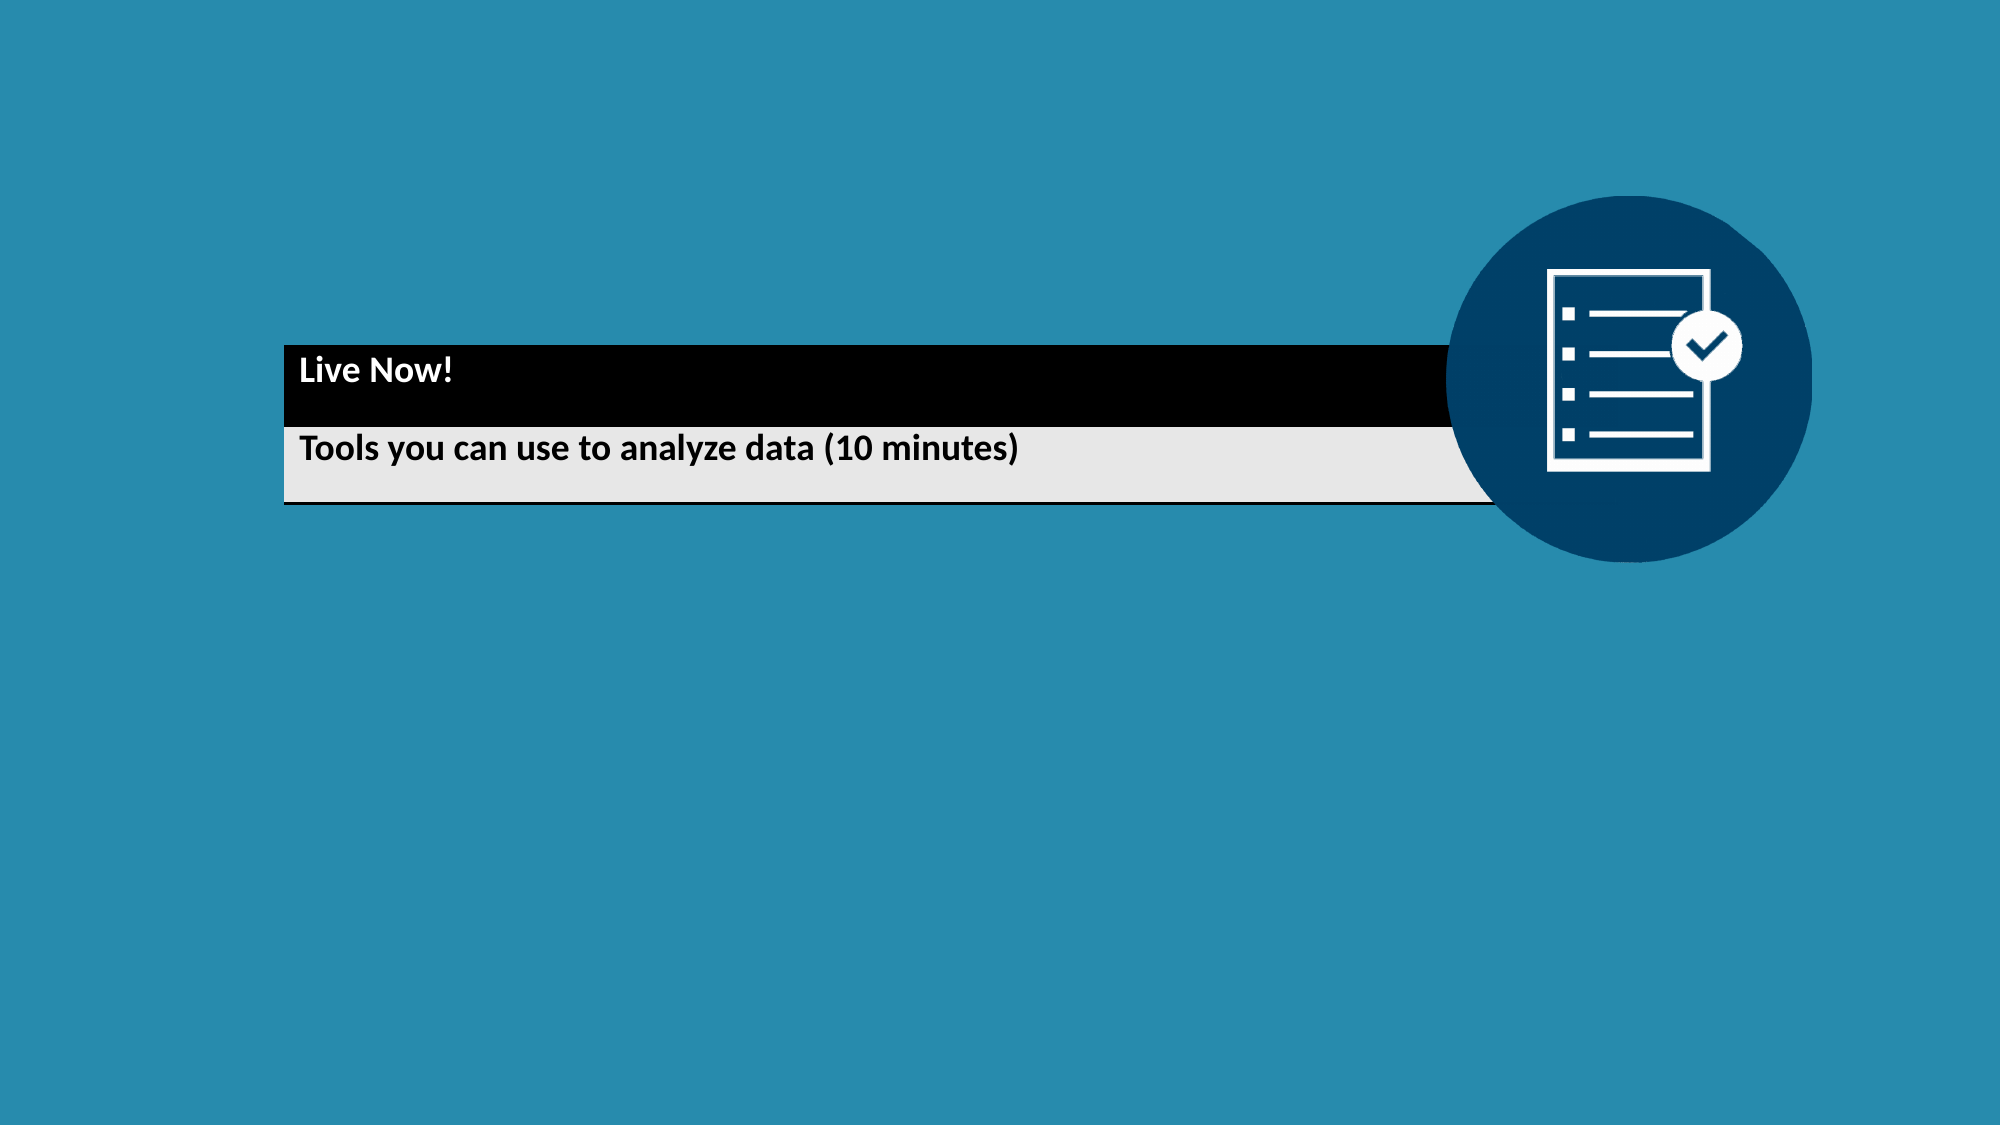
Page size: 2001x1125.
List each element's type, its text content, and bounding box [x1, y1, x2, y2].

picture [1444, 196, 1812, 563]
table_cell Tools you can use to analyze data (10 minutes) [284, 427, 1444, 502]
table_header Live Now! [284, 349, 1444, 423]
